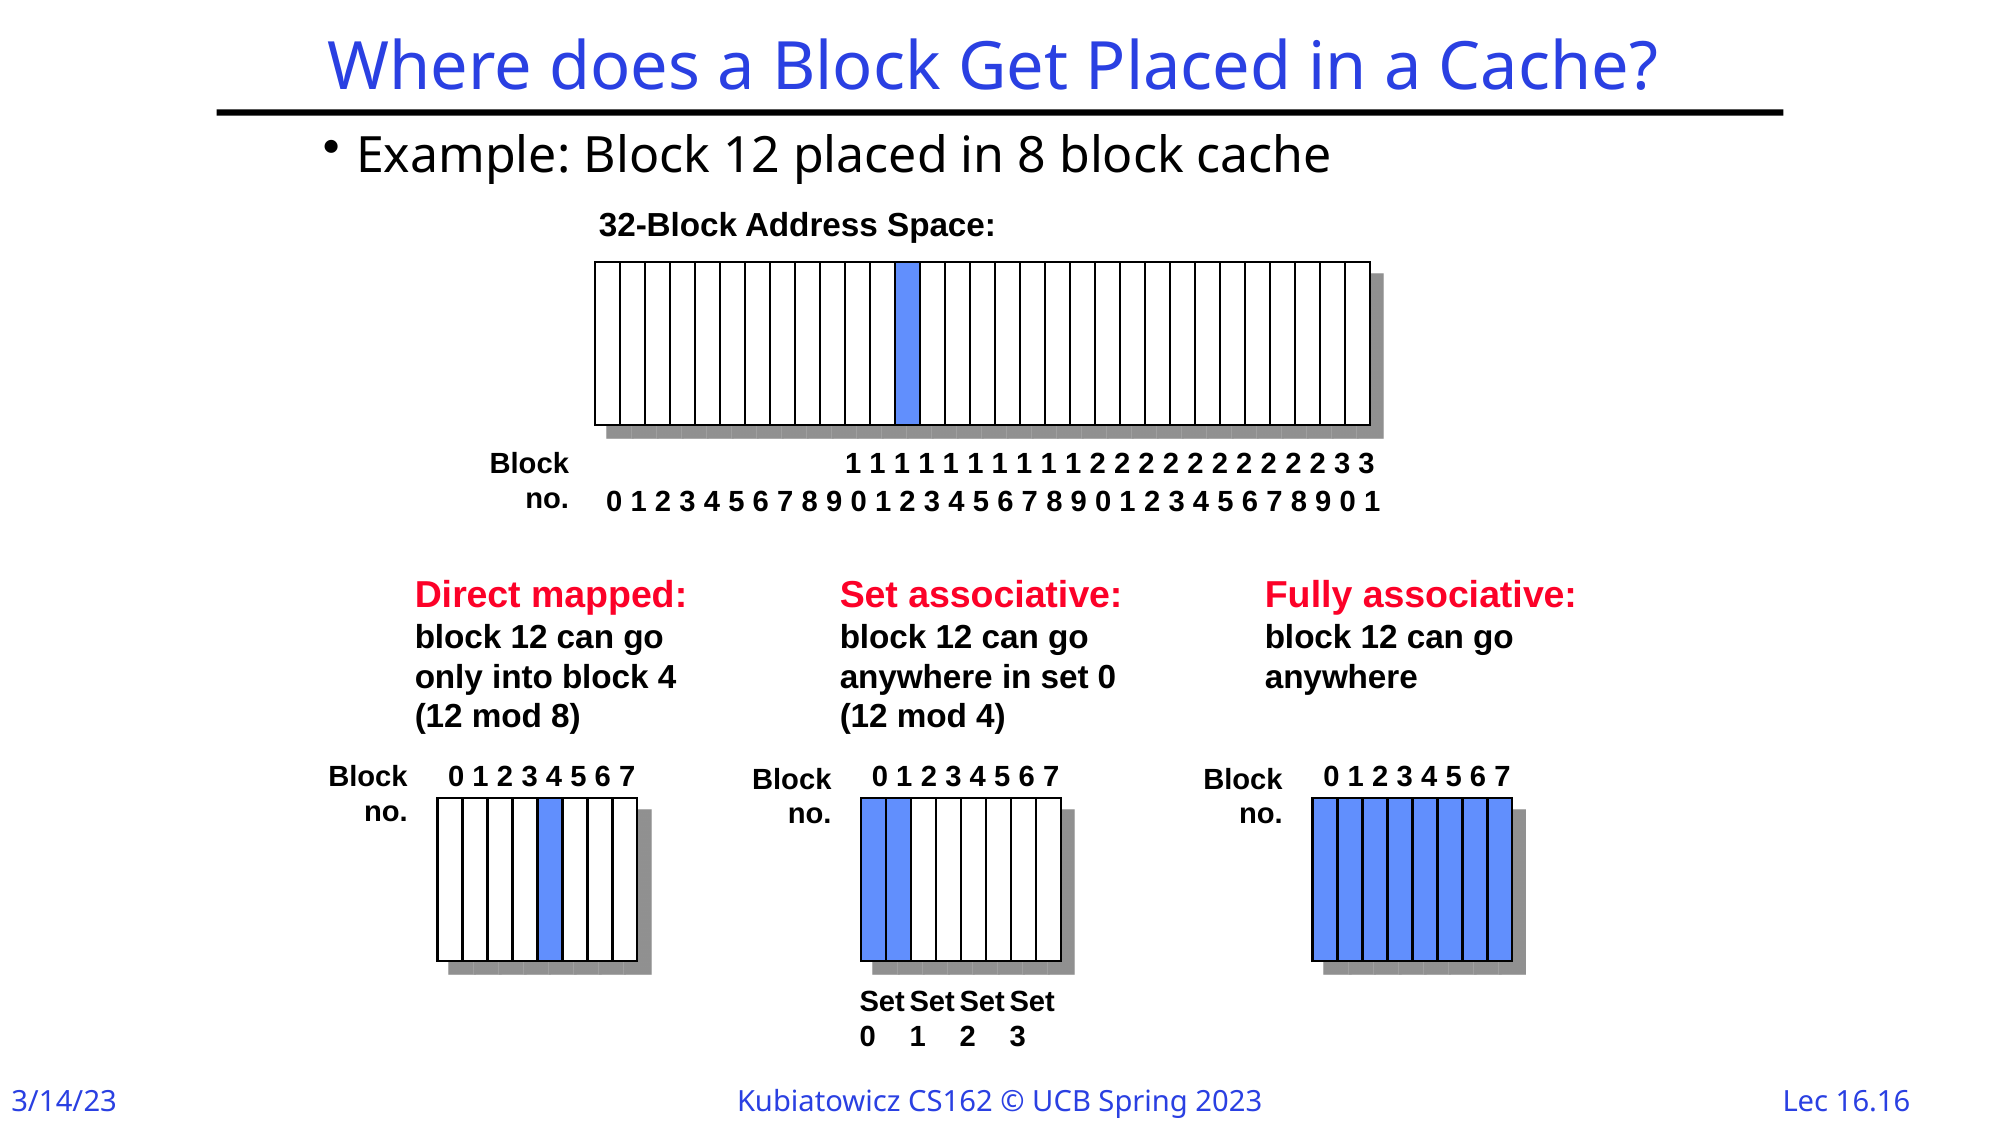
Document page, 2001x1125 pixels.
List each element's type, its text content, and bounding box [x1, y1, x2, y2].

title Where does a Block Get Placed in a Cache? [262, 37, 1725, 98]
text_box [1187, 562, 1613, 961]
list Example: Block 12 placed in 8 block cache [312, 125, 1713, 772]
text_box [312, 562, 705, 961]
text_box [736, 562, 1155, 1062]
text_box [473, 195, 1393, 526]
